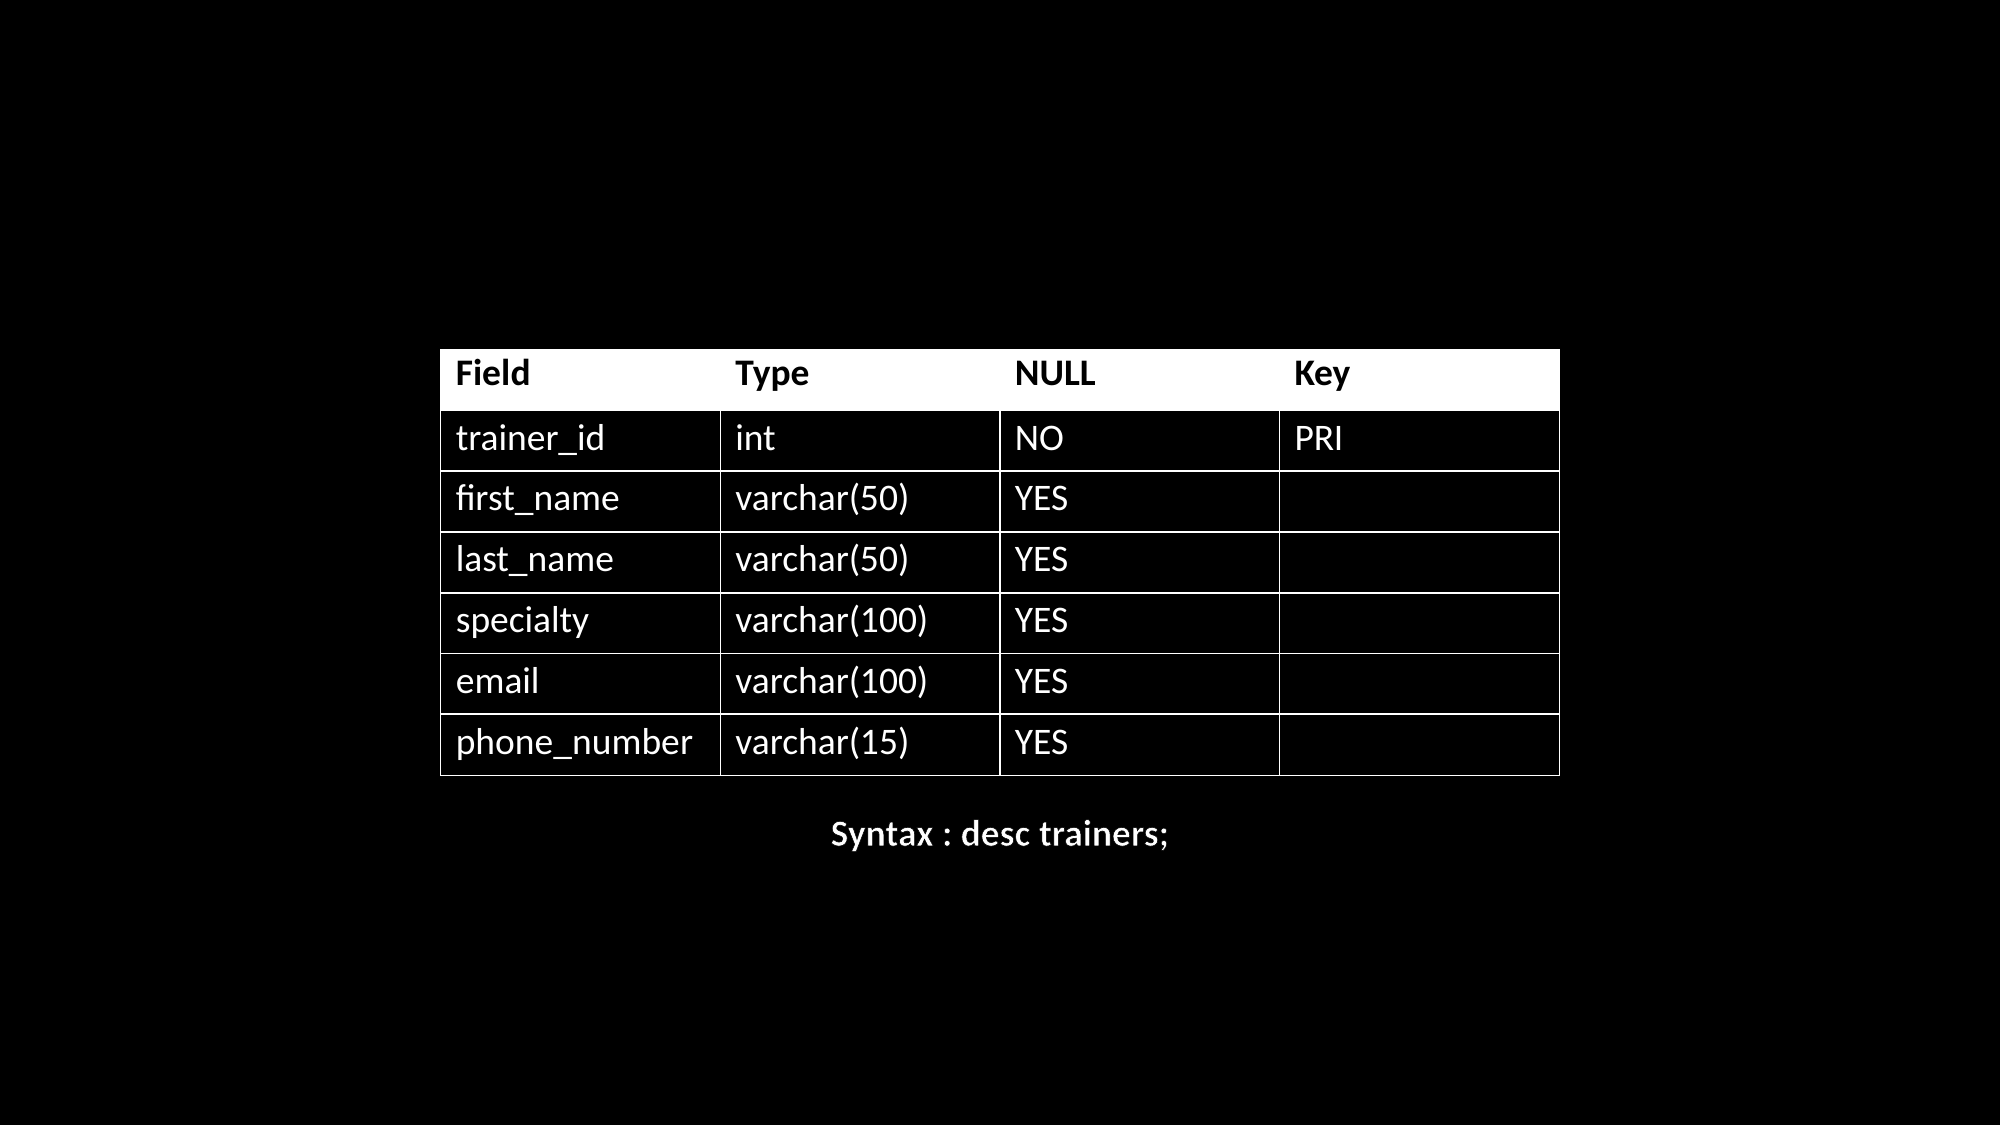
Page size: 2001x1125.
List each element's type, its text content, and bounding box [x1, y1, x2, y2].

table_header Type [721, 350, 999, 409]
table_cell last_name [441, 533, 720, 592]
table_cell NO [1001, 411, 1279, 470]
table_cell varchar(50) [721, 533, 999, 592]
table_cell email [441, 654, 720, 713]
table_header Key [1280, 350, 1559, 409]
table_cell specialty [441, 594, 720, 653]
table_cell first_name [441, 472, 720, 531]
table_cell YES [1001, 715, 1279, 775]
text_box Syntax : desc trainers; [536, 800, 1464, 861]
table_cell YES [1001, 654, 1279, 713]
table_cell [1280, 654, 1559, 713]
table_cell YES [1001, 472, 1279, 531]
table_cell [1280, 594, 1559, 653]
table_header NULL [1001, 350, 1279, 409]
table_cell YES [1001, 594, 1279, 653]
table_cell trainer_id [441, 411, 720, 470]
table_cell varchar(50) [721, 472, 999, 531]
table_cell YES [1001, 533, 1279, 592]
table_cell phone_number [441, 715, 720, 775]
table_cell [1280, 472, 1559, 531]
table_cell varchar(100) [721, 594, 999, 653]
table_cell [1280, 533, 1559, 592]
table_cell [1280, 715, 1559, 775]
table_cell int [721, 411, 999, 470]
table_cell varchar(15) [721, 715, 999, 775]
table_cell PRI [1280, 411, 1559, 470]
table_header Field [441, 350, 720, 409]
table_cell varchar(100) [721, 654, 999, 713]
